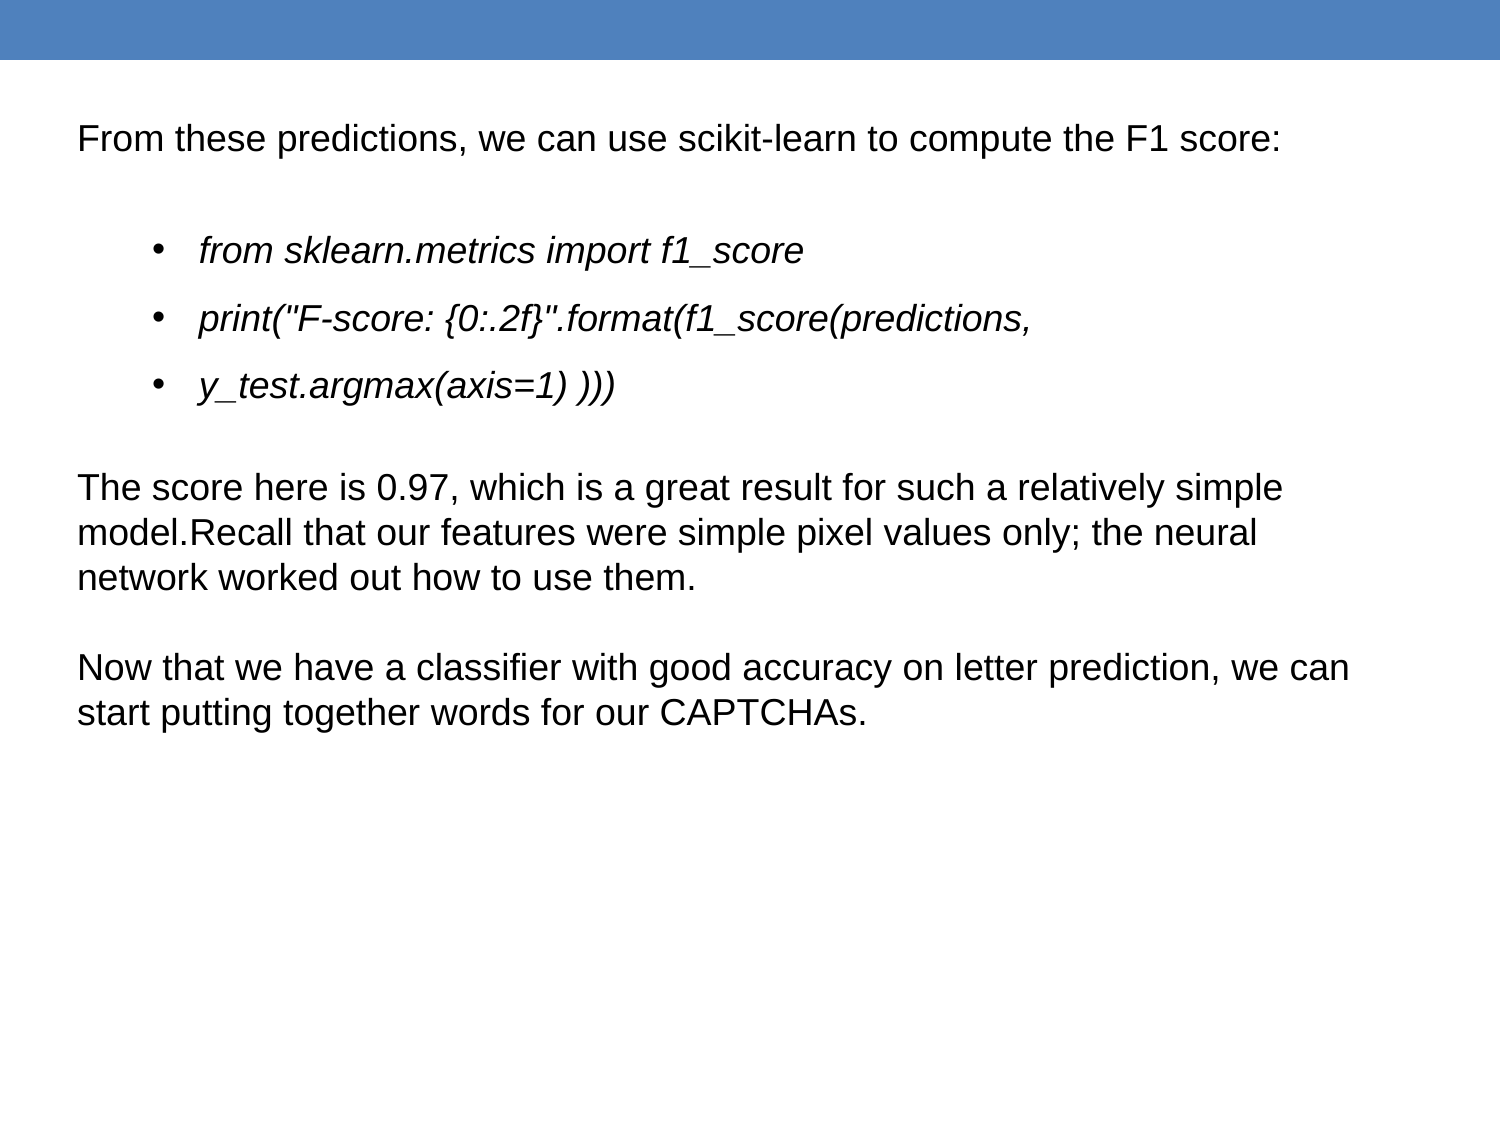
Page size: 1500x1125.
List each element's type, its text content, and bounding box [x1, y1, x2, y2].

text_box The score here is 0.97, which is a great result for such a relatively simple model.Recall that our features were simple pixel values only; the neural network worked out how to use them. Now that we have a classifier with good accuracy on letter prediction, we can start putting together words for our CAPTCHAs. [62, 455, 1408, 741]
text_box From these predictions, we can use scikit-learn to compute the F1 score: from sklearn.metrics import f1_score print("F-score: {0:.2f}".format(f1_score(predictions, y_test.argmax(axis=1) ))) [62, 106, 1408, 414]
